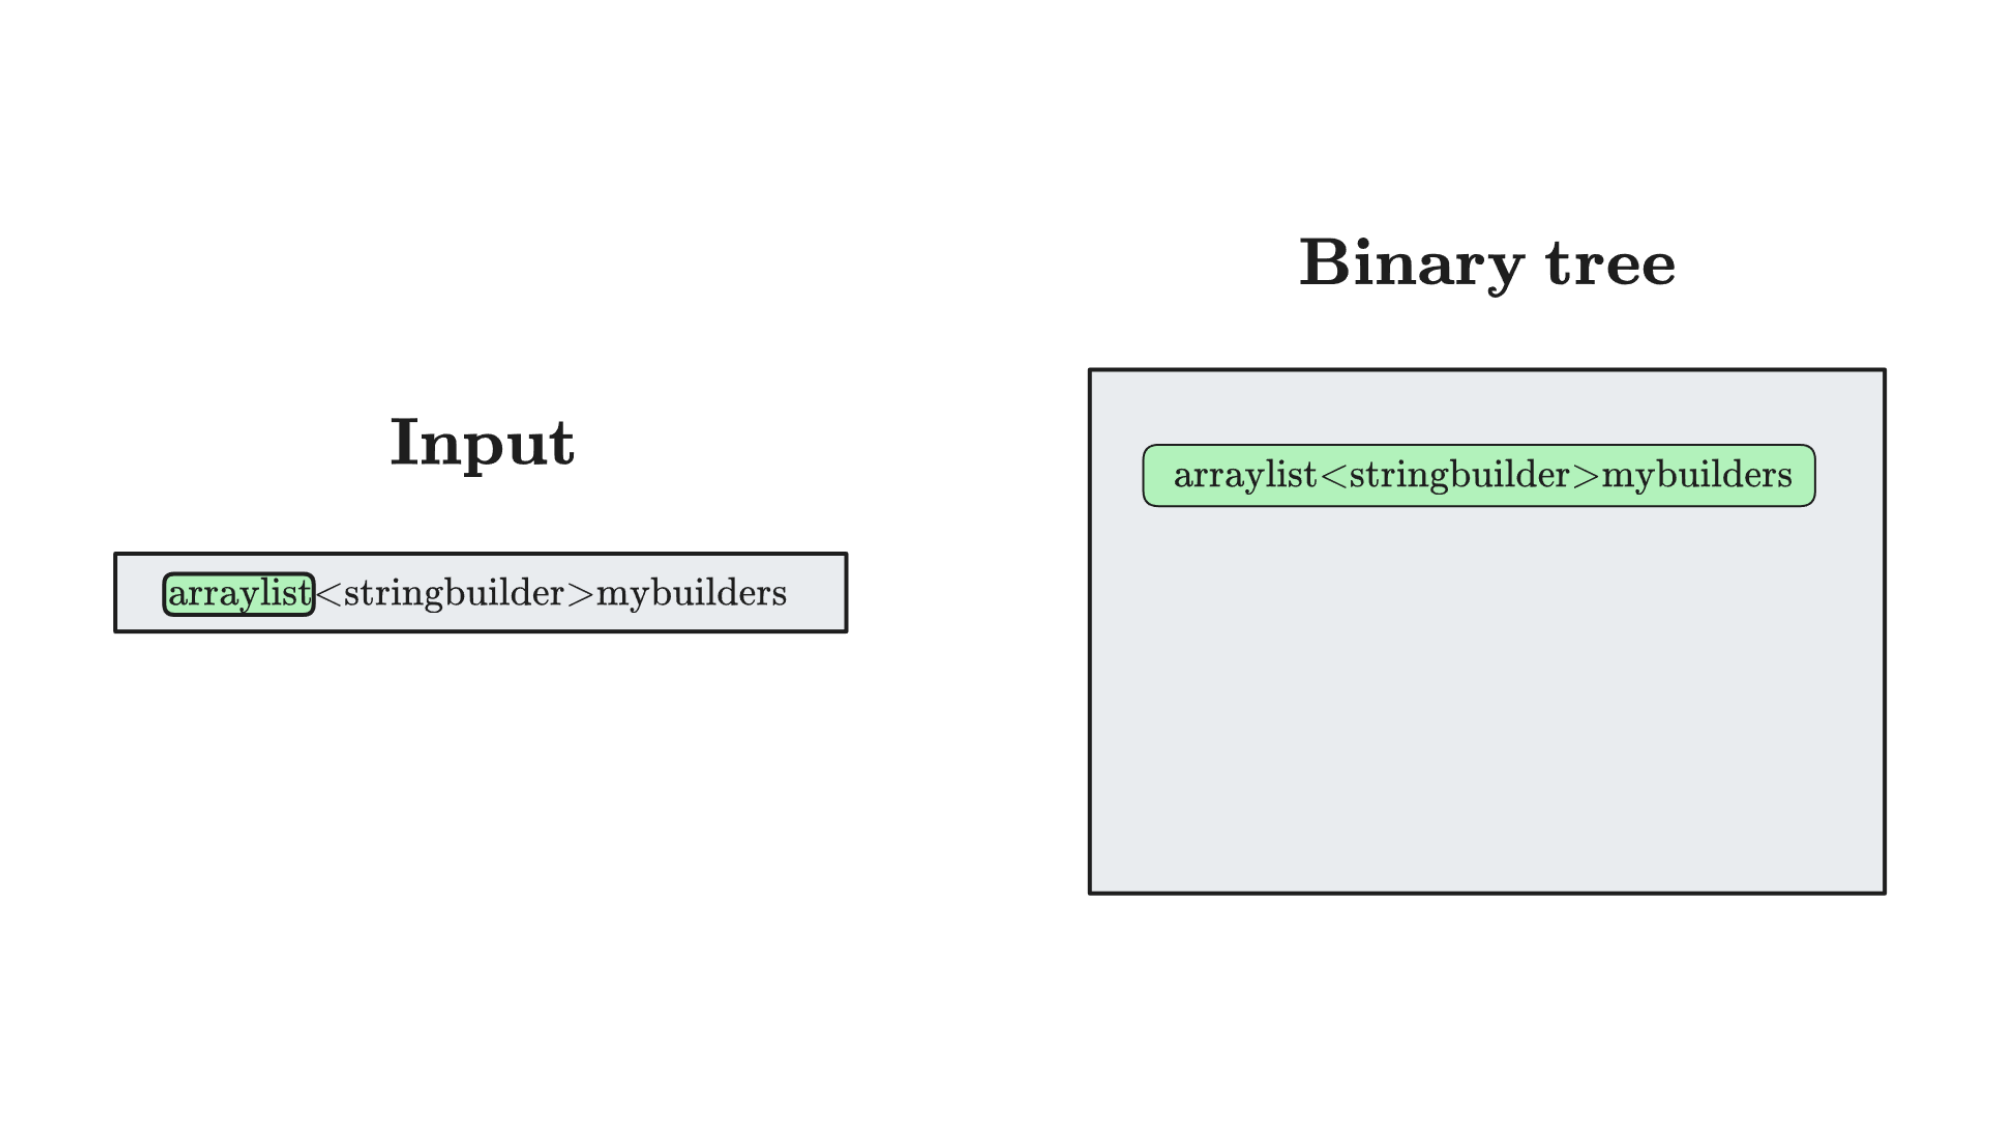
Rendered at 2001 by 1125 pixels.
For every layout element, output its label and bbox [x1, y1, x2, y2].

picture [104, 222, 1895, 903]
